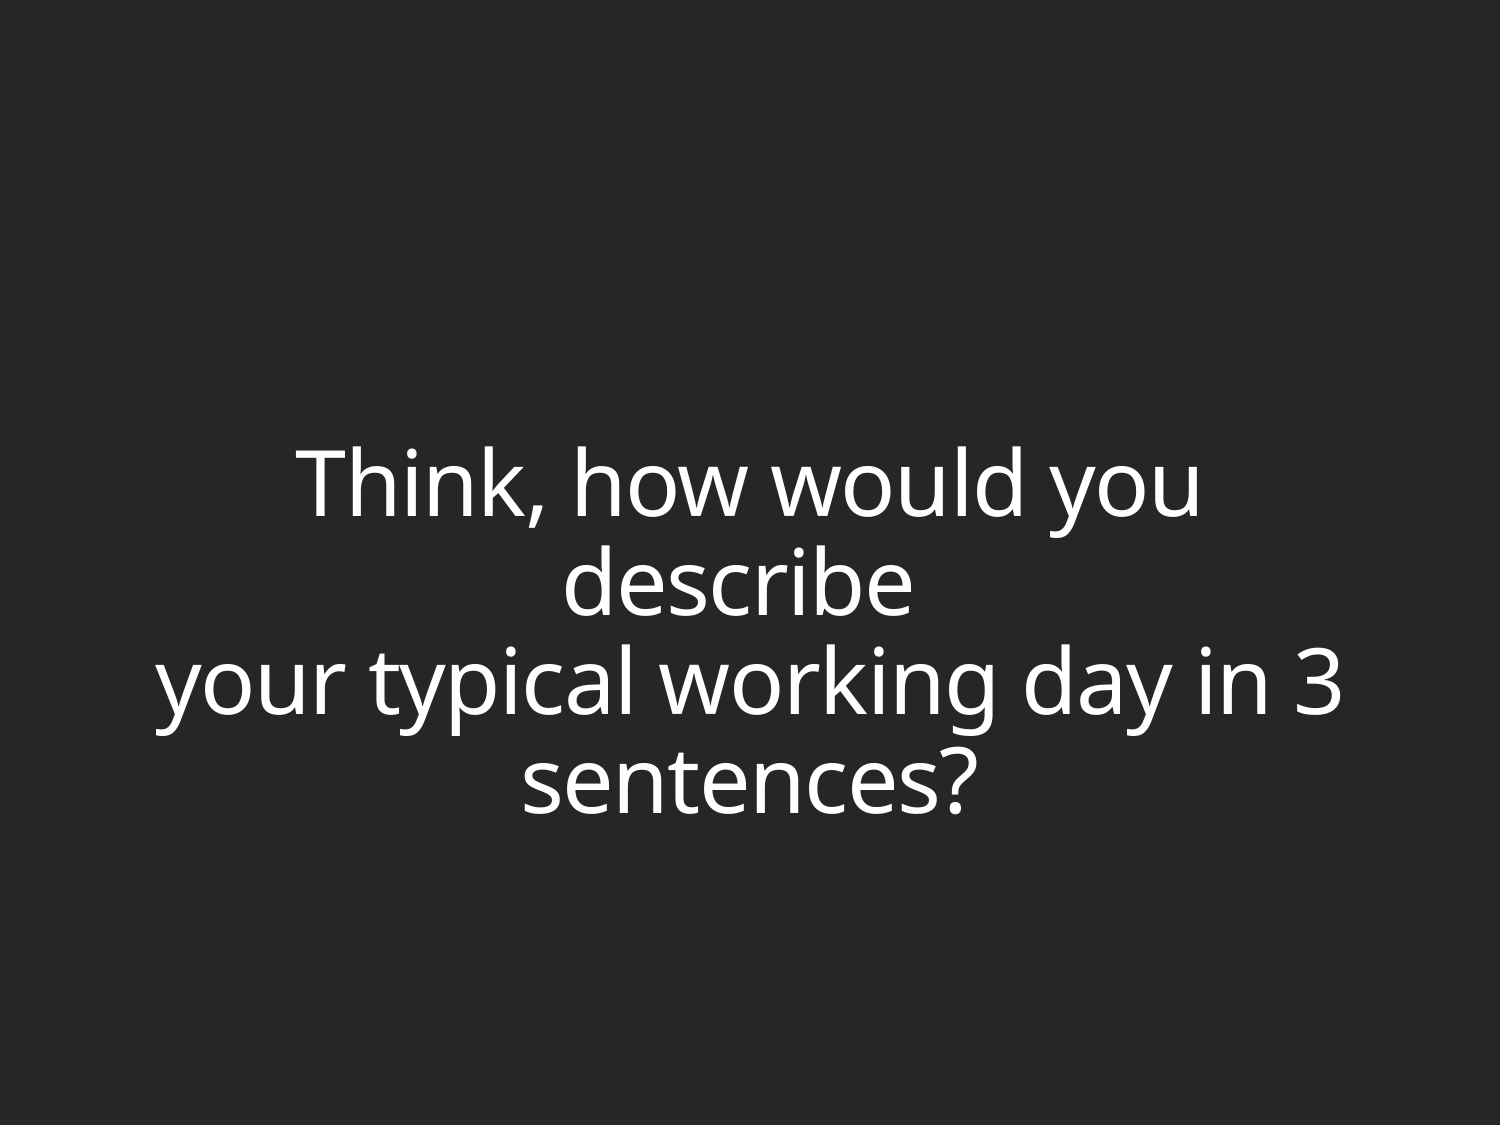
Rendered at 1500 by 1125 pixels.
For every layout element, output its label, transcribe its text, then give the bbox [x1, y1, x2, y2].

title Think, how would you describe your typical working day in 3 sentences? [112, 437, 1388, 638]
